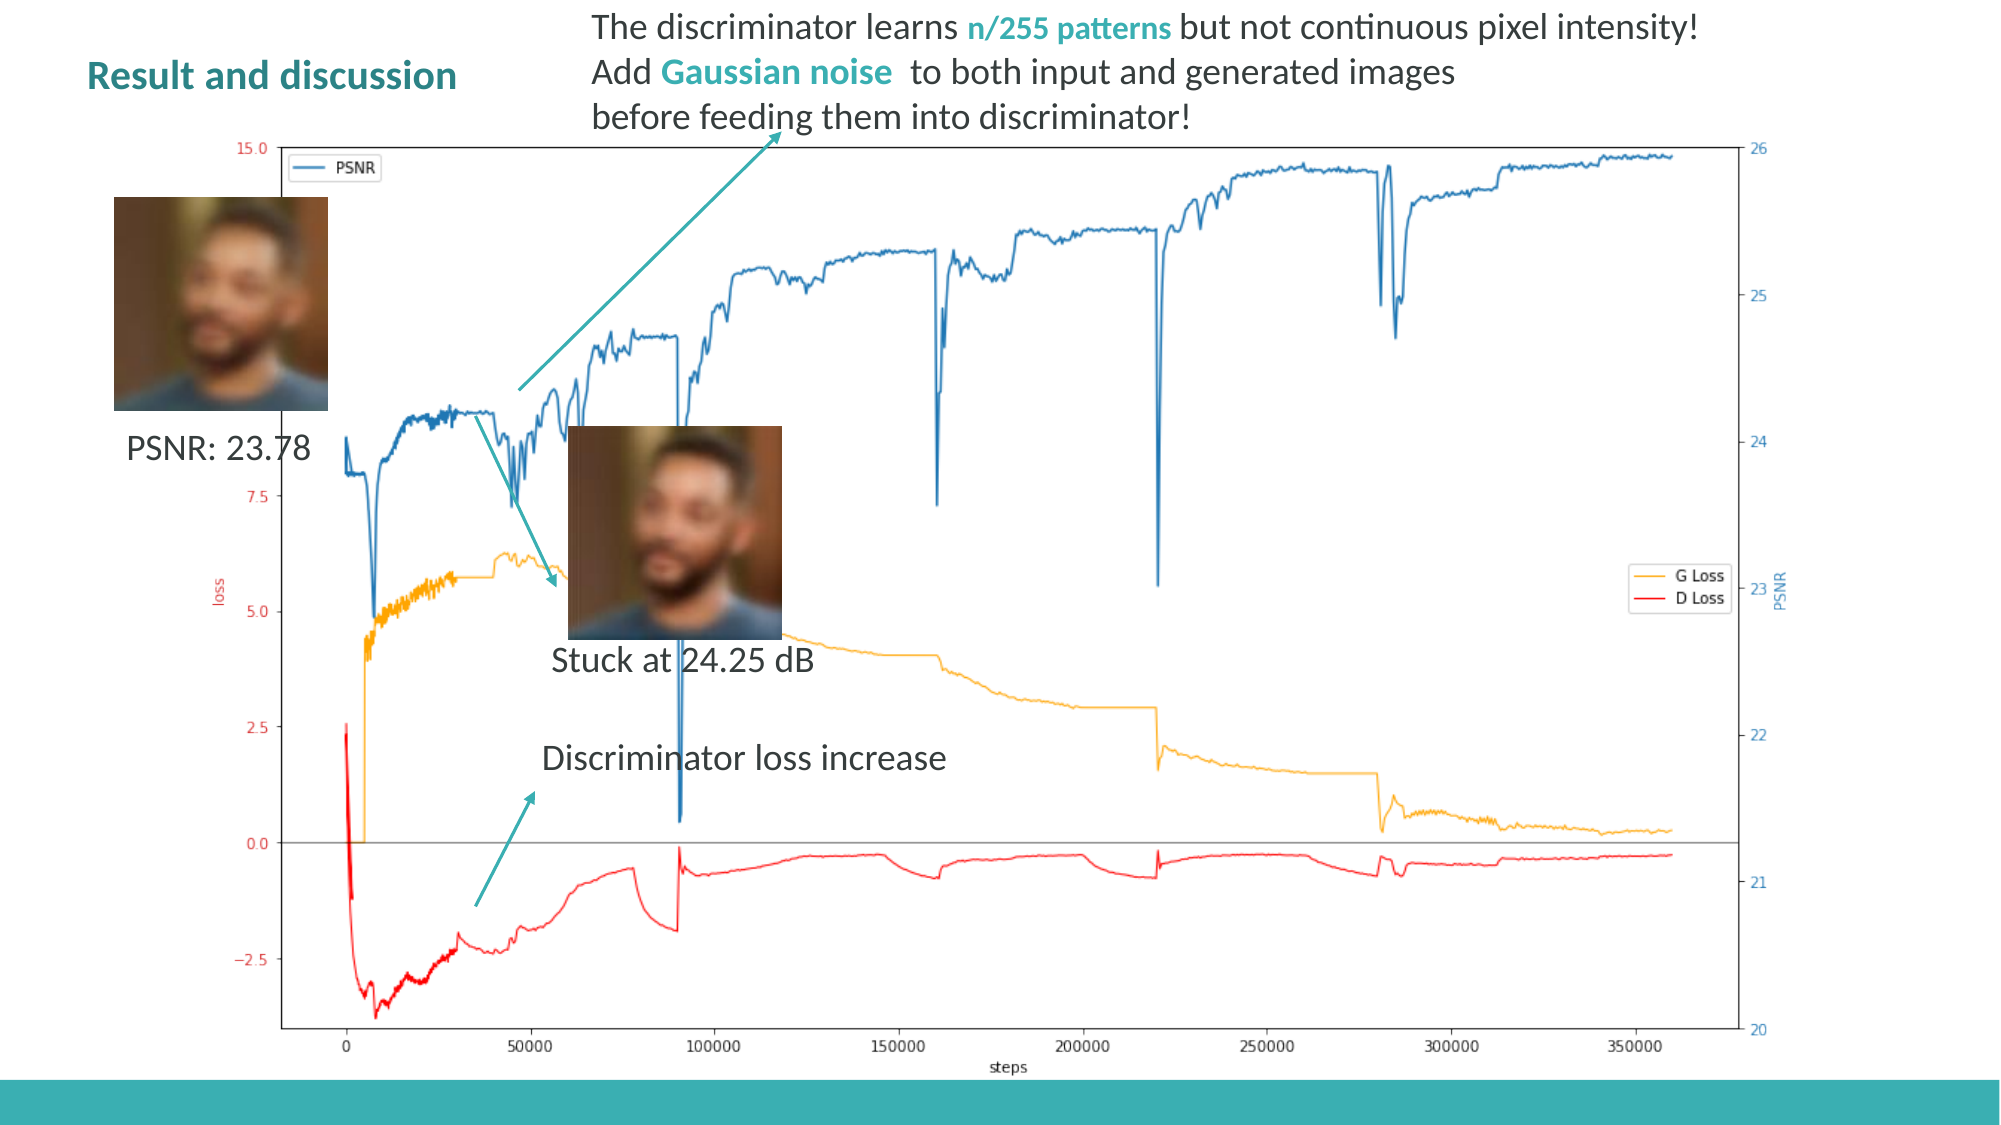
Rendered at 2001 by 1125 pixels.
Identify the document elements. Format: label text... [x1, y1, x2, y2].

text_box ﻿Result and discussion [72, 40, 500, 106]
text_box PSNR: 23.78 [111, 415, 202, 476]
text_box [475, 791, 535, 907]
picture [114, 132, 1798, 1085]
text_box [518, 131, 782, 391]
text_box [475, 415, 557, 588]
